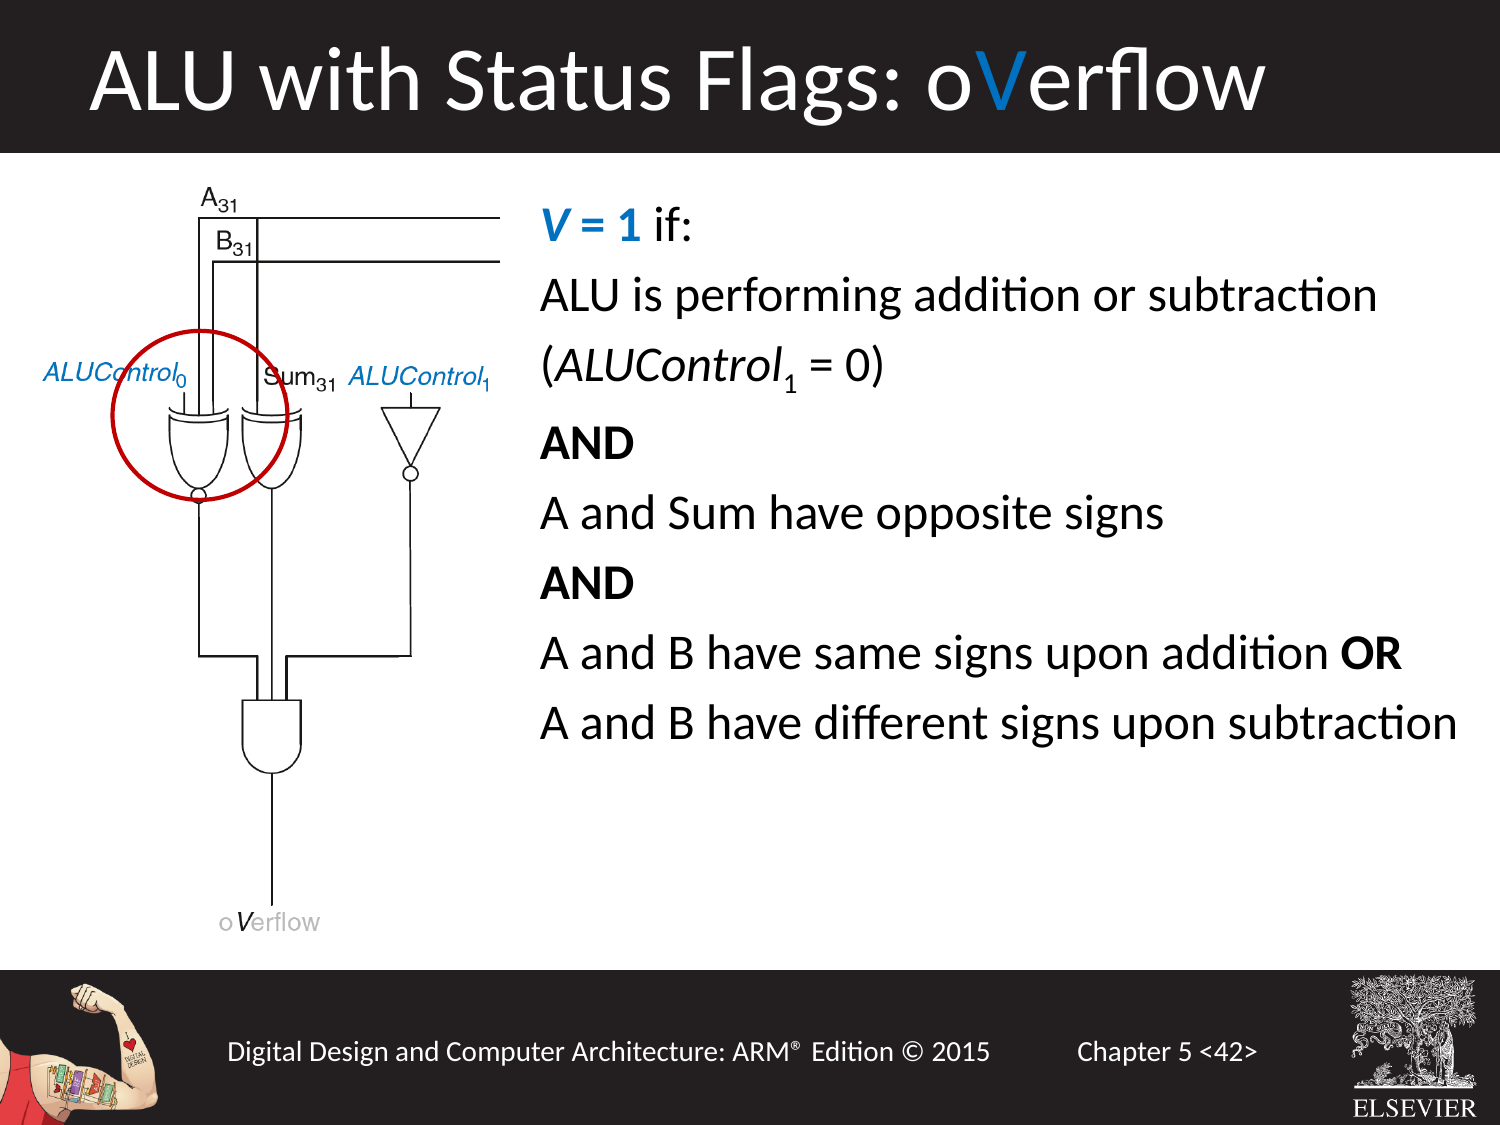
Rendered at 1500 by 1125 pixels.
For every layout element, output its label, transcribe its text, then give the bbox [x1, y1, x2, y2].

text_box V = 1 if: ALU is performing addition or subtraction (ALUControl1 = 0) AND A and Sum have opposite signs AND A and B have same signs upon addition OR A and B have different signs upon subtraction [591, 184, 1488, 950]
text_box [112, 950, 1438, 1050]
text_box ALU with Status Flags: oVerflow [75, 11, 1375, 136]
picture [0, 979, 163, 1125]
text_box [37, 156, 588, 951]
picture [1350, 974, 1477, 1117]
